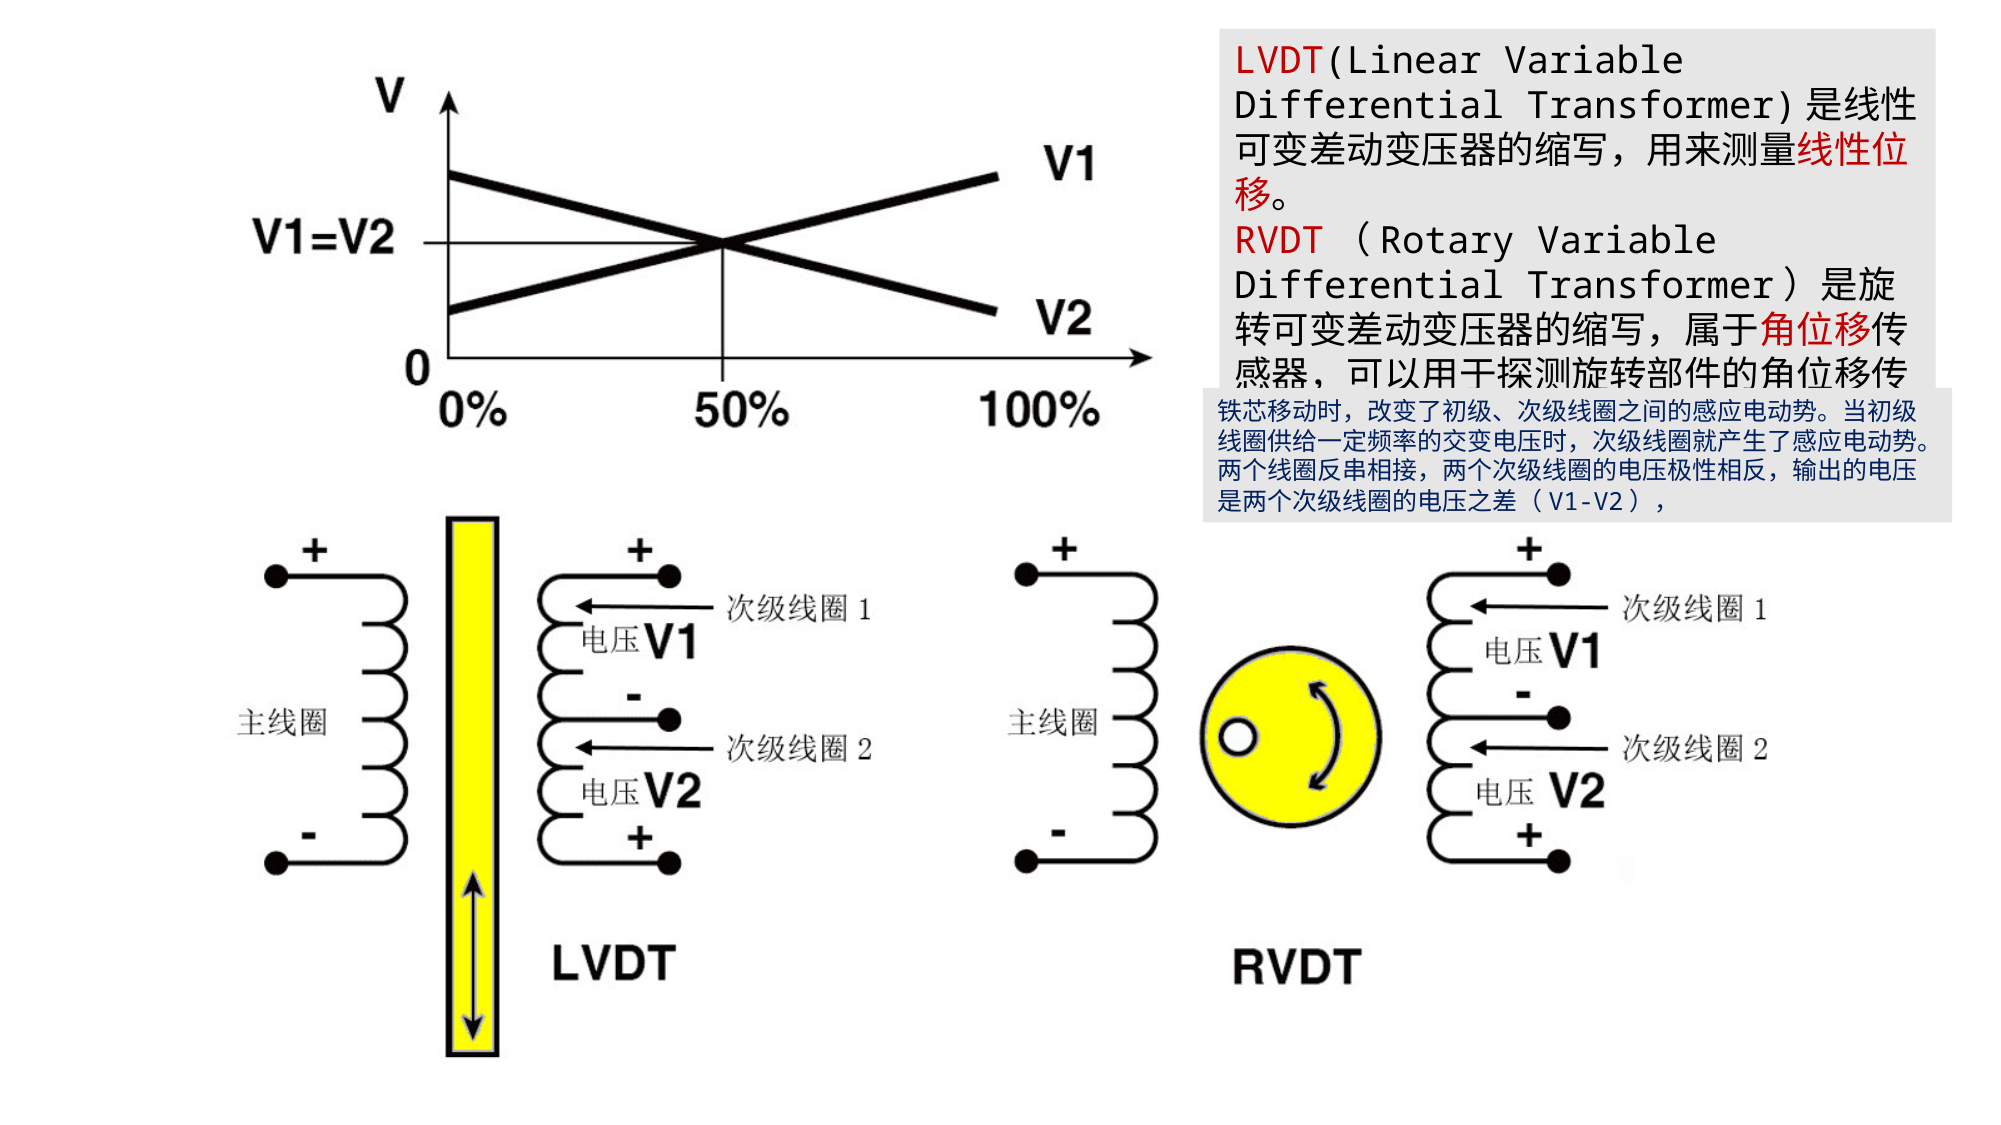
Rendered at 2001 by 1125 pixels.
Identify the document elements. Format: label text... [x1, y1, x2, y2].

text_box 铁芯移动时，改变了初级、次级线圈之间的感应电动势。当初级线圈供给一定频率的交变电压时，次级线圈就产生了感应电动势。两个线圈反串相接，两个次级线圈的电压极性相反，输出的电压是两个次级线圈的电压之差（V1-V2）， [1792, 387, 1953, 523]
picture [208, 59, 1792, 1066]
text_box LVDT(Linear Variable Differential Transformer)是线性可变差动变压器的缩写，用来测量线性位移。 RVDT（Rotary Variable Differential Transformer）是旋转可变差动变压器的缩写，属于角位移传感器，可以用于探测旋转部件的角位移传感器。 [1219, 28, 1936, 387]
